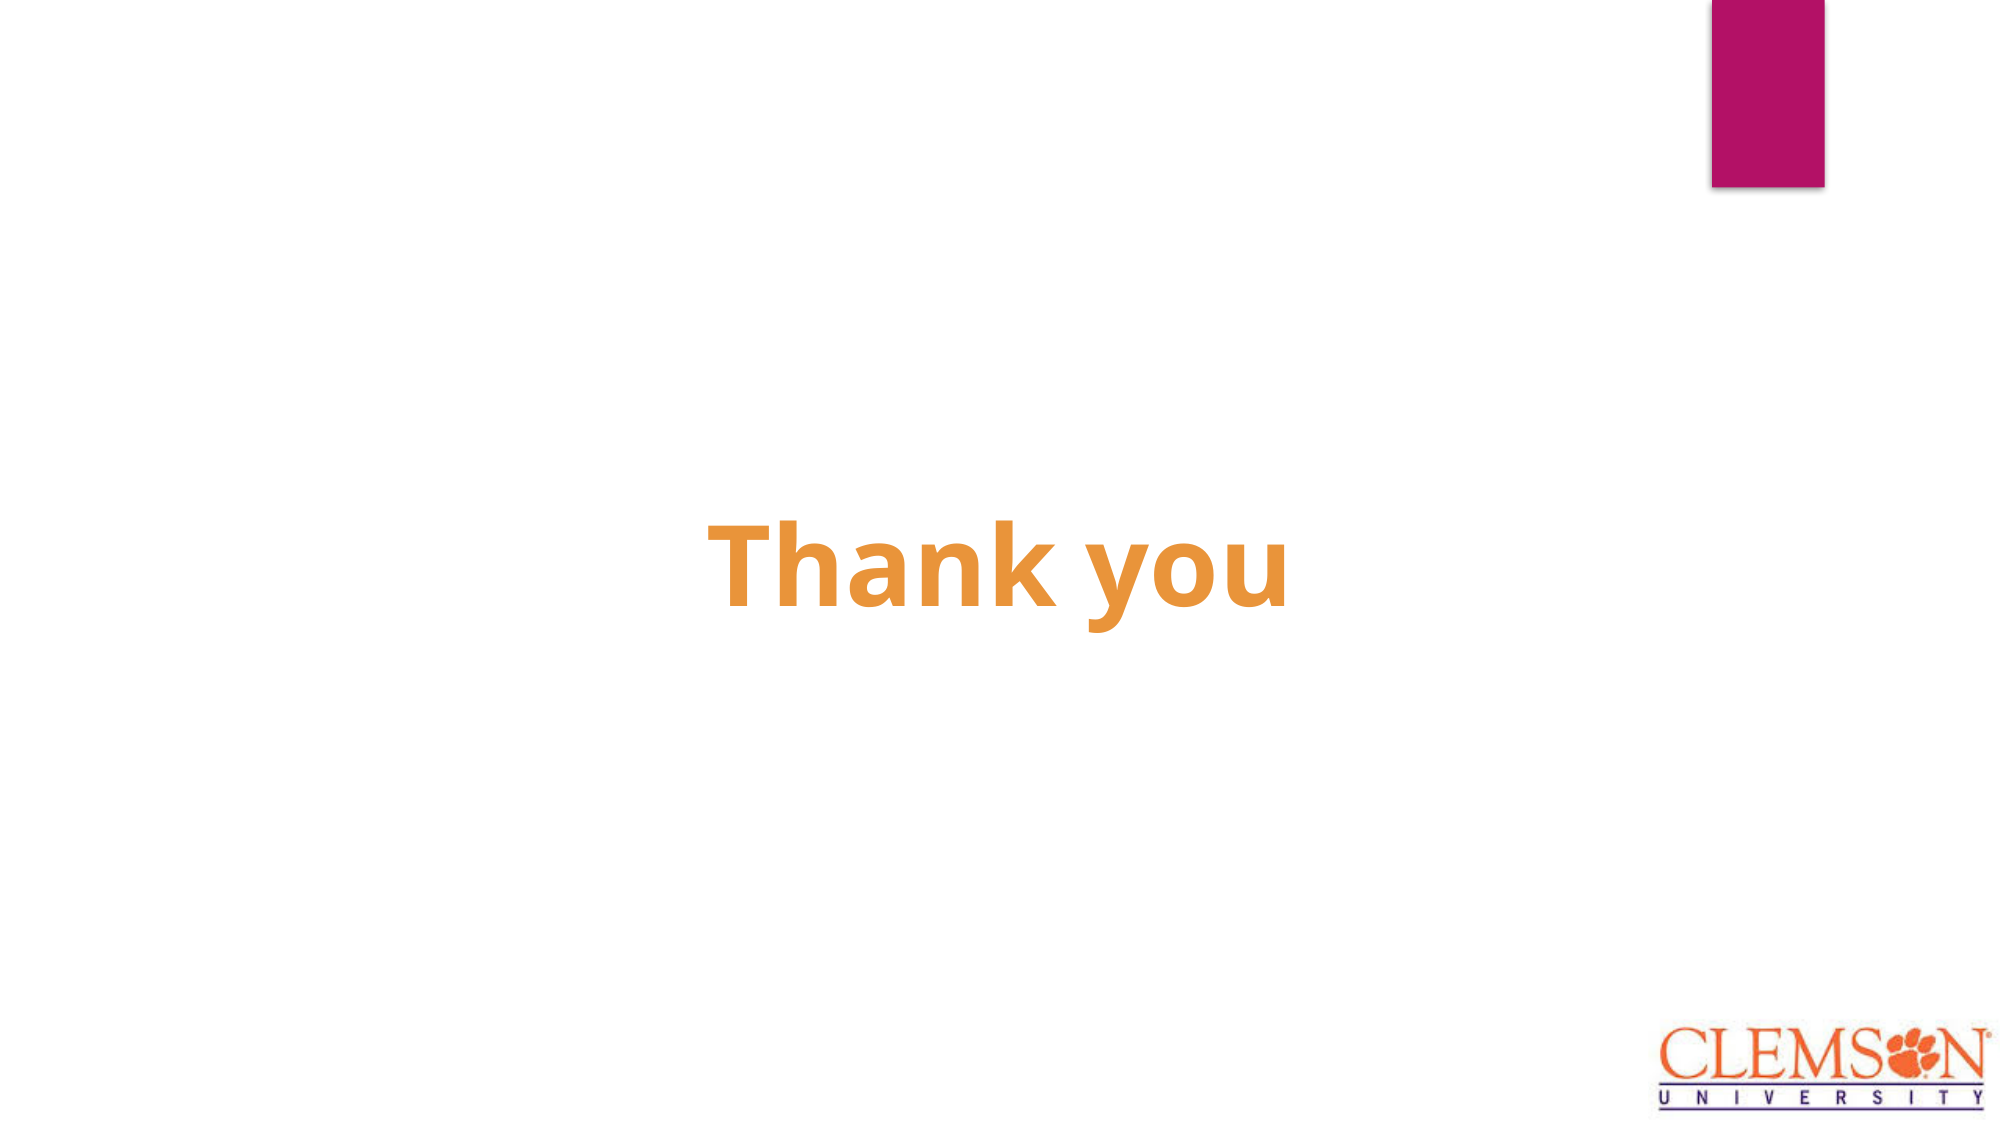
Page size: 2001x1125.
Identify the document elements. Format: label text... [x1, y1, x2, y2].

text_box Thank you [691, 486, 1309, 637]
picture [1648, 1009, 2000, 1125]
